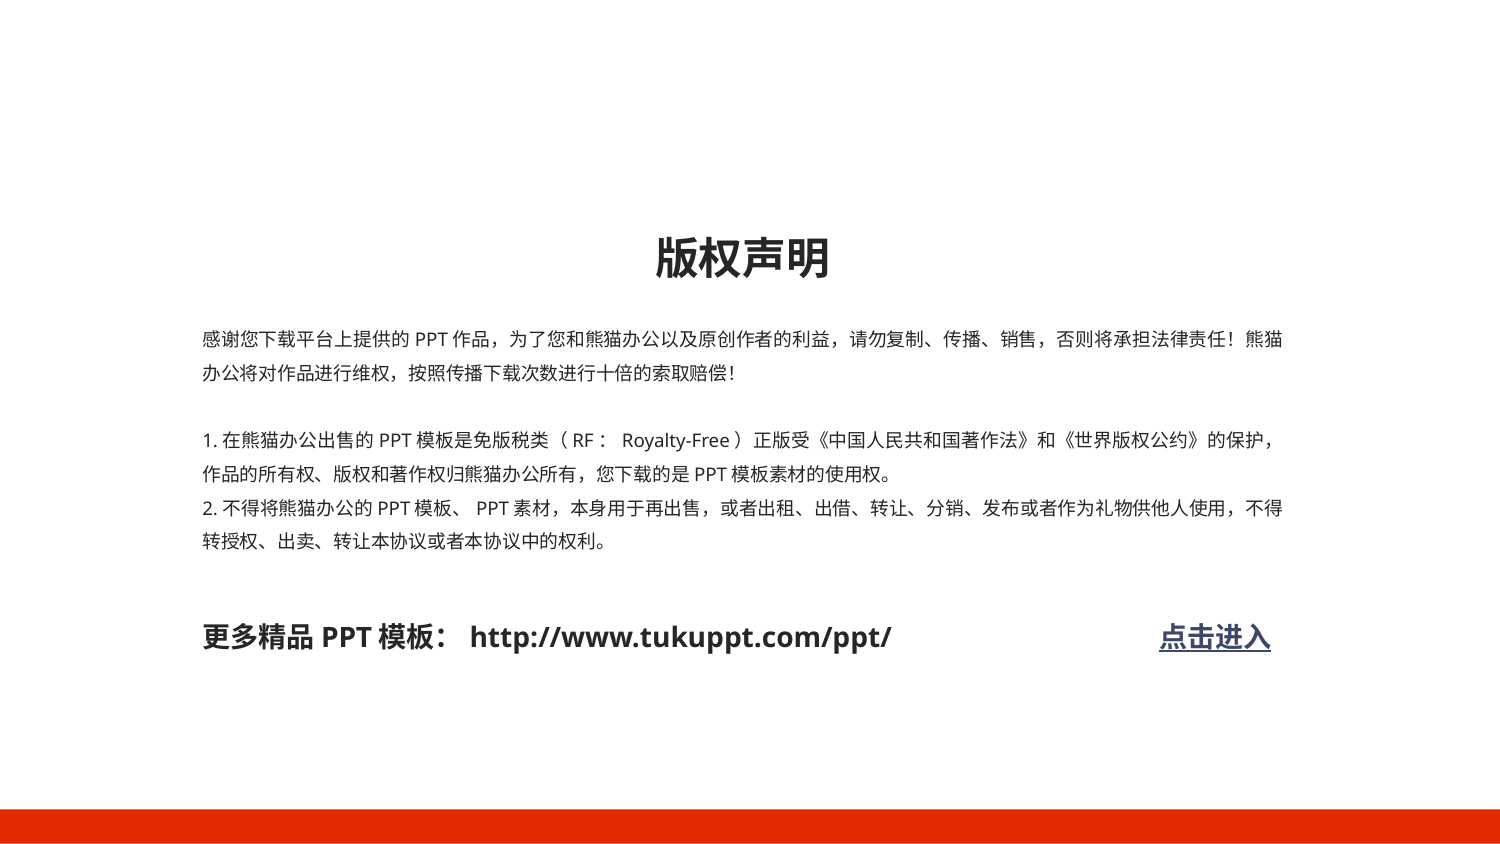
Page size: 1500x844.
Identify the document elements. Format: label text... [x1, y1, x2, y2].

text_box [1129, 612, 1298, 662]
text_box 更多精品PPT模板：http://www.tukuppt.com/ppt/ [187, 612, 1086, 661]
text_box 版权声明 感谢您下载平台上提供的PPT作品，为了您和熊猫办公以及原创作者的利益，请勿复制、传播、销售，否则将承担法律责任！熊猫办公将对作品进行维权，按照传播下载次数进行十倍的索取赔偿！ 1.在熊猫办公出售的PPT模板是免版税类（RF：Royalty-Free）正版受《中国人民共和国著作法》和《世界版权公约》的保护，作品的所有权、版权和著作权归熊猫办公所有，您下载的是PPT模板素材的使用权。 2.不得将熊猫办公的PPT模板、PPT素材，本身用于再出售，或者出租、出借、转让、分销、发布或者作为礼物供他人使用，不得转授权、出卖、转让本协议或者本协议中的权利。 [187, 196, 1298, 561]
